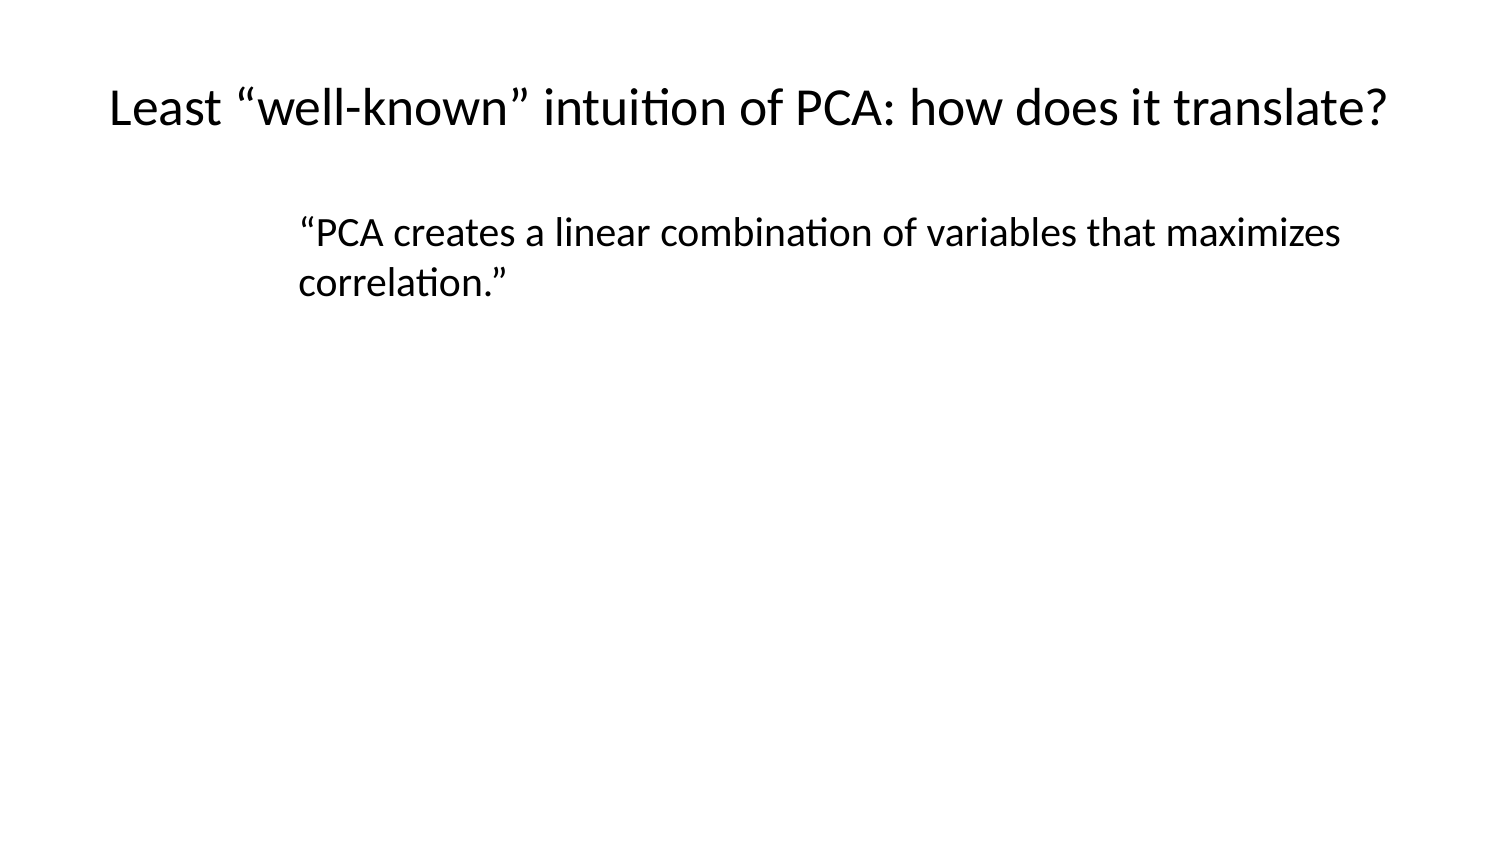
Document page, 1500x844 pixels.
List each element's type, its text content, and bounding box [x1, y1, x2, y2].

title Least “well-known” intuition of PCA: how does it translate? [75, 33, 1425, 175]
